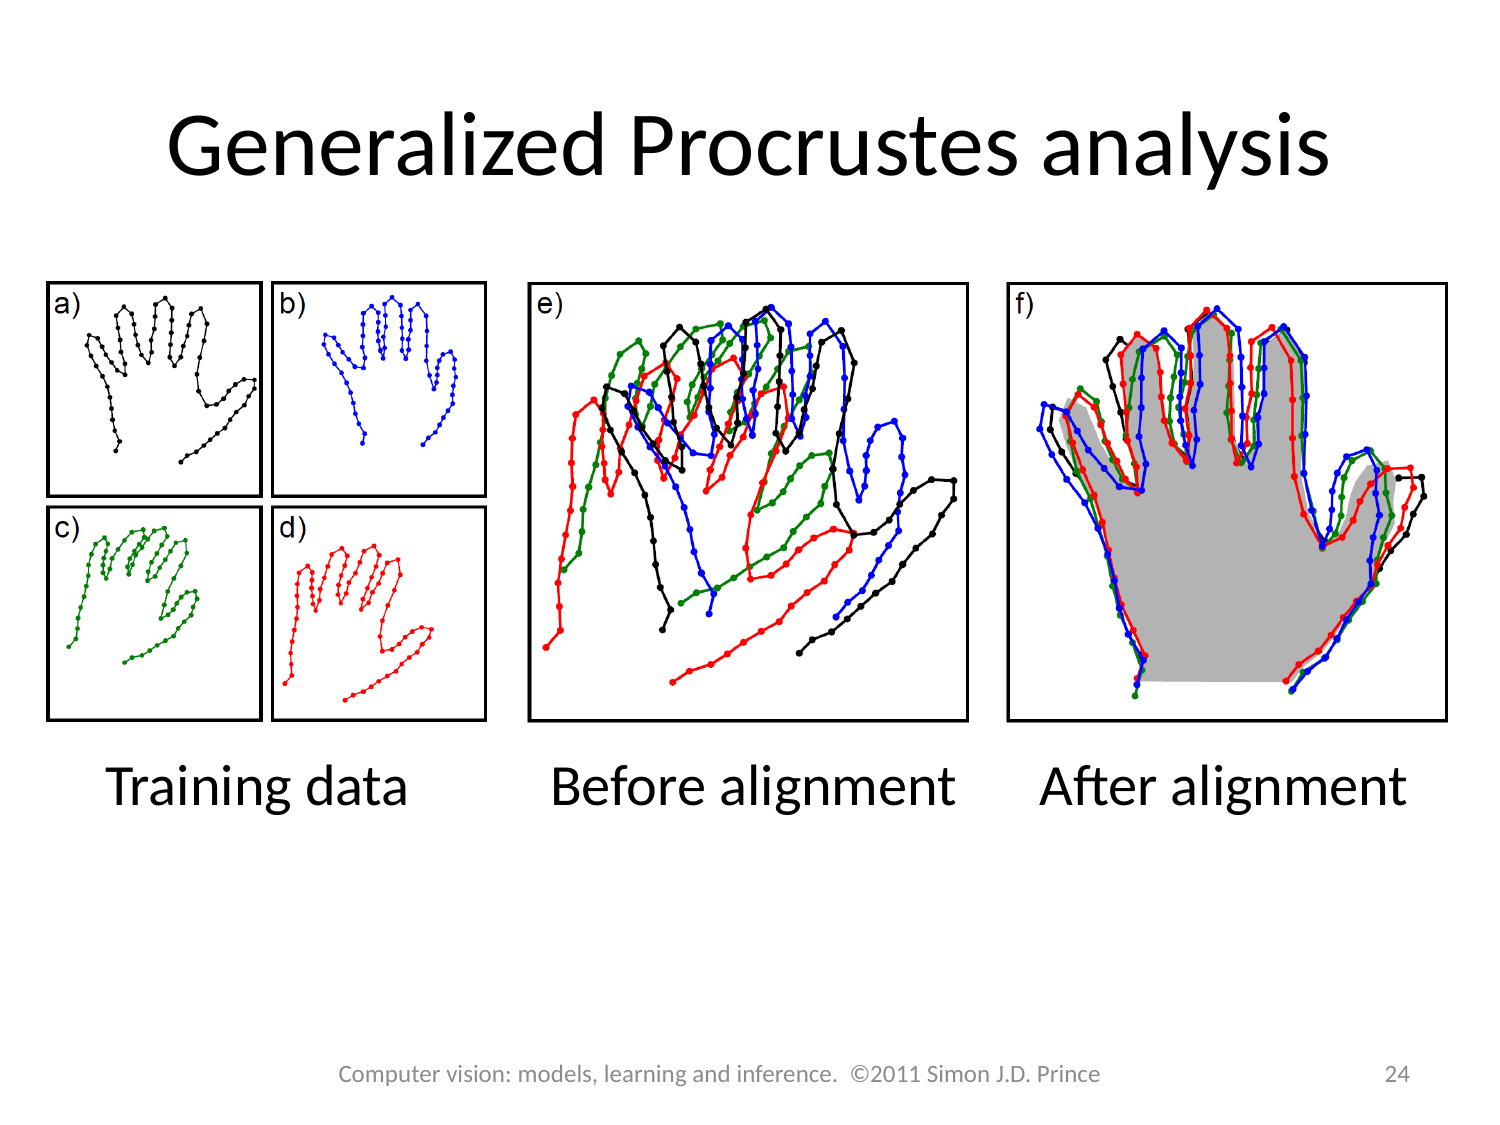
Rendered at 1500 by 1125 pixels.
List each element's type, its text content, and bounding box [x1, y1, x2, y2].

title Generalized Procrustes analysis [75, 45, 1425, 233]
text_box After alignment [1024, 768, 1424, 825]
text_box Computer vision: models, learning and inference. ©2011 Simon J.D. Prince [301, 1042, 1140, 1103]
text_box Before alignment [535, 768, 972, 825]
picture [29, 266, 1471, 759]
text_box 24 [1140, 1042, 1425, 1103]
text_box Training data [90, 768, 425, 825]
